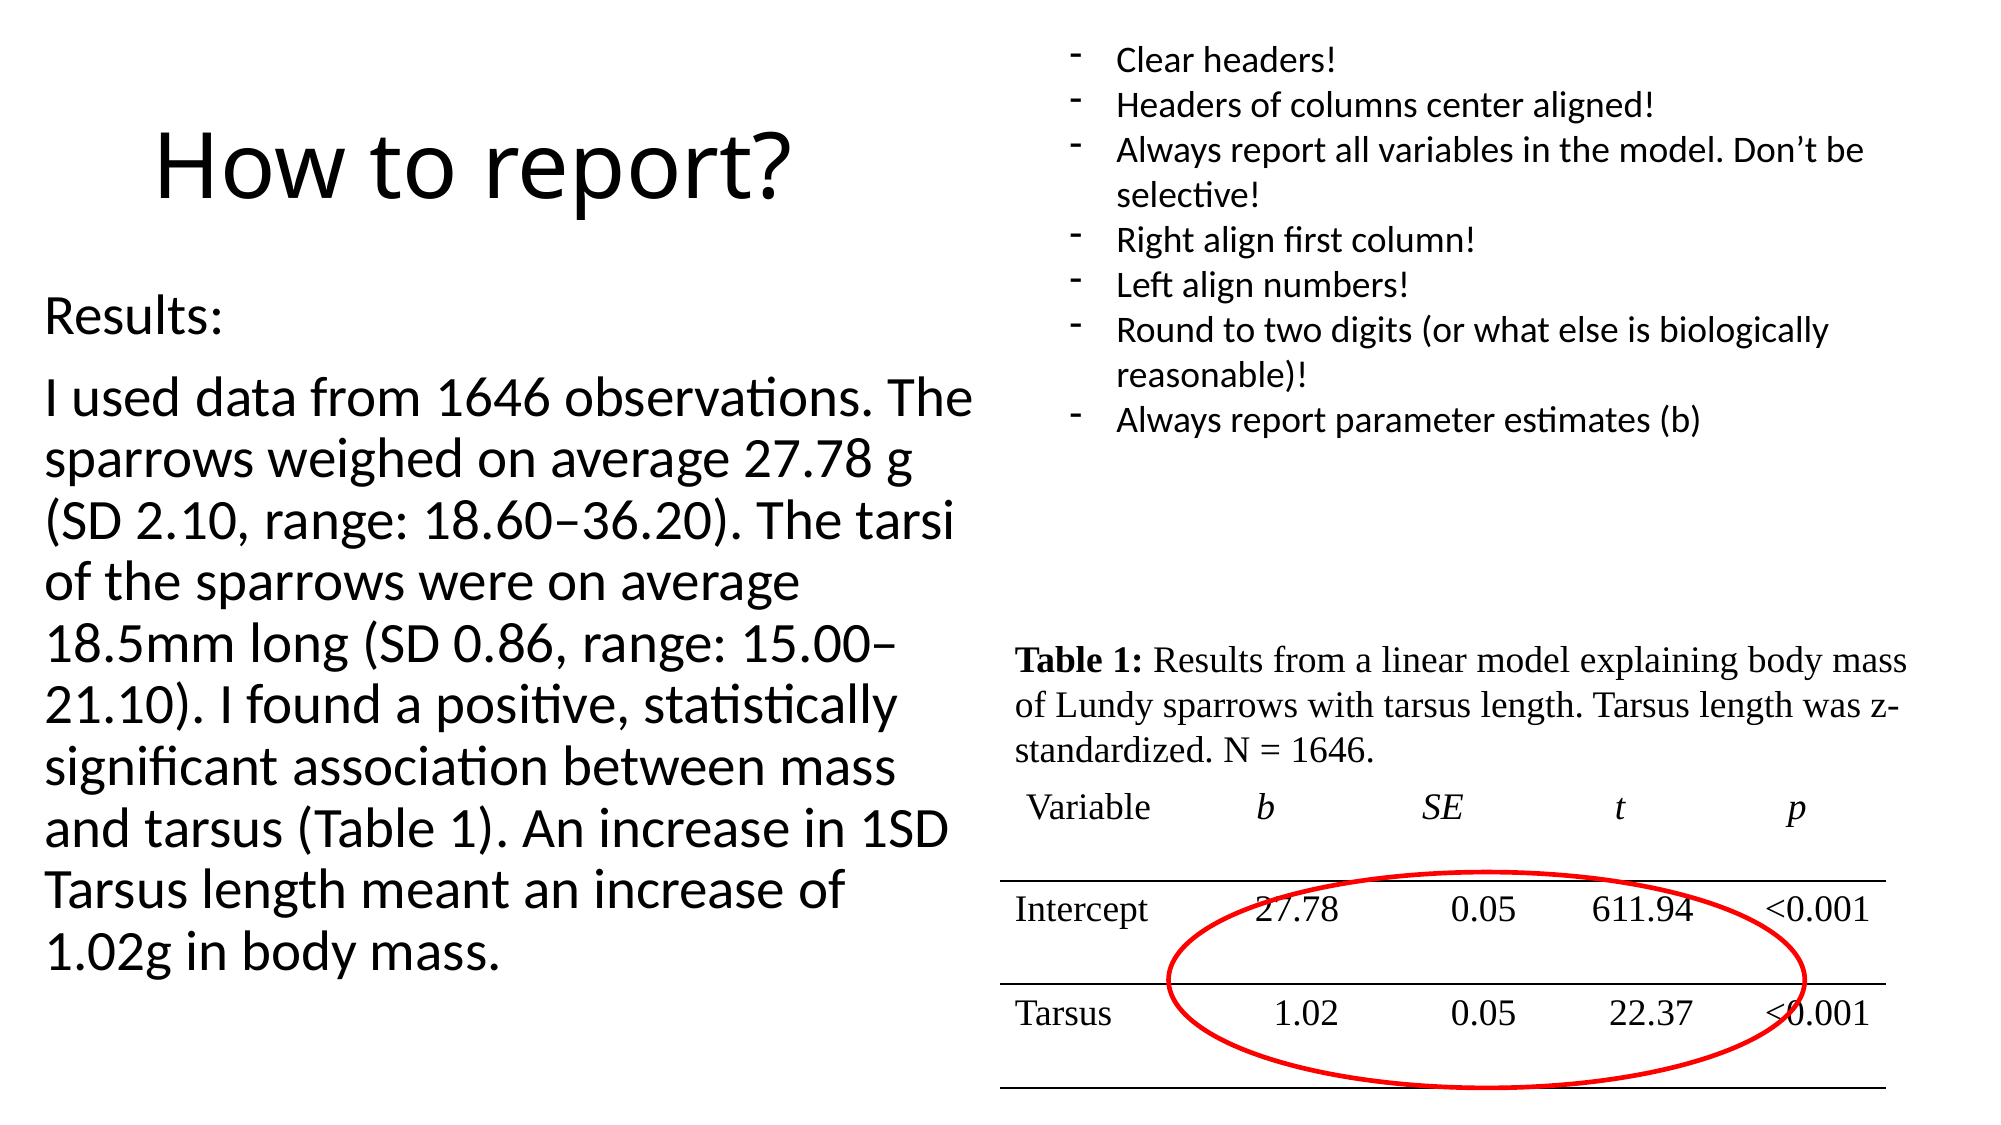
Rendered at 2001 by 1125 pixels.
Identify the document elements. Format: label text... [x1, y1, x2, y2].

table_header SE [1354, 779, 1531, 880]
table_header t [1531, 779, 1709, 880]
table_cell 22.37 [1561, 1059, 1709, 1087]
table_header b [1177, 779, 1354, 880]
text_box [1167, 871, 1806, 1089]
table_cell <0.001 [1709, 882, 1886, 983]
table_header Variable [1000, 779, 1177, 880]
table_cell 1.02 [1177, 1008, 1354, 1087]
table_cell <0.001 [1709, 985, 1886, 1087]
table_cell Intercept [1000, 882, 1177, 983]
text_box Table 1: Results from a linear model explaining body mass of Lundy sparrows with tarsus length. Tarsus length was z-standardized. N = 1646. [999, 627, 1950, 777]
list Results: I used data from 1646 observations. The sparrows weighed on average 27.78 g (SD 2.10, range: 18.60–36.20). The tarsi of the sparrows were on average 18.5mm long (SD 0.86, range: 15.00–21.10). I found a positive, statistically significant association between mass and tarsus (Table 1). An increase in 1SD Tarsus length meant an increase of 1.02g in body mass. [29, 277, 1000, 992]
table_cell 0.05 [1354, 1080, 1412, 1087]
table_cell Tarsus [1000, 985, 1177, 1087]
table_cell 27.78 [1177, 882, 1340, 952]
table_cell 611.94 [1633, 882, 1709, 901]
table_header p [1709, 779, 1886, 880]
title How to report? [137, 59, 1054, 278]
text_box Clear headers! Headers of columns center aligned! Always report all variables in the model. Don’t be selective! Right align first column! Left align numbers! Round to two digits (or what else is biologically reasonable)! Always report parameter estimates (b) [1054, 27, 1950, 448]
